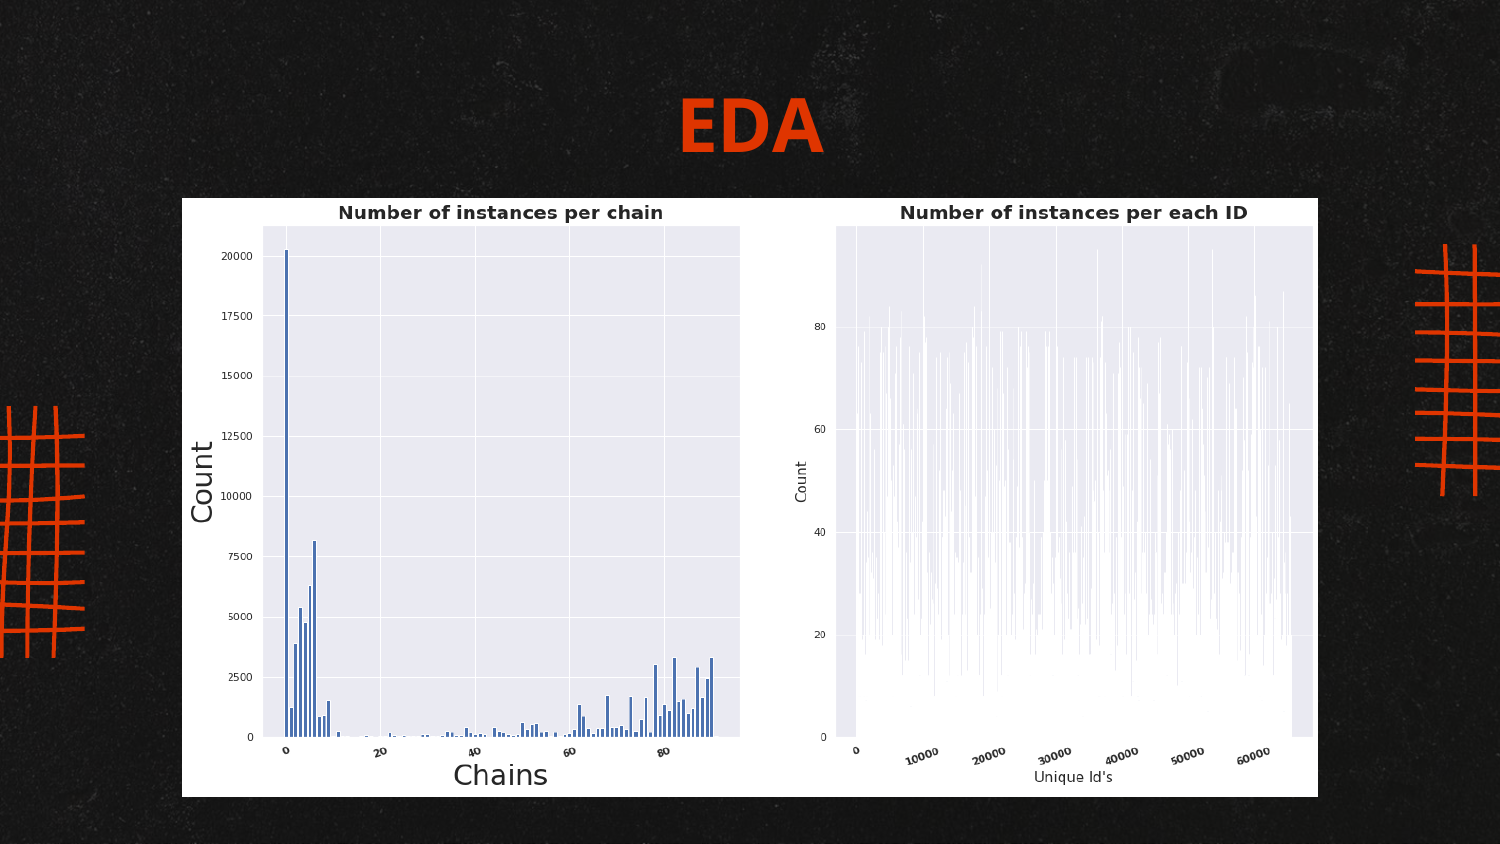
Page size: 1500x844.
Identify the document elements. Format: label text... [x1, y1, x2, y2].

title EDA [118, 60, 1382, 186]
picture [182, 197, 1318, 797]
